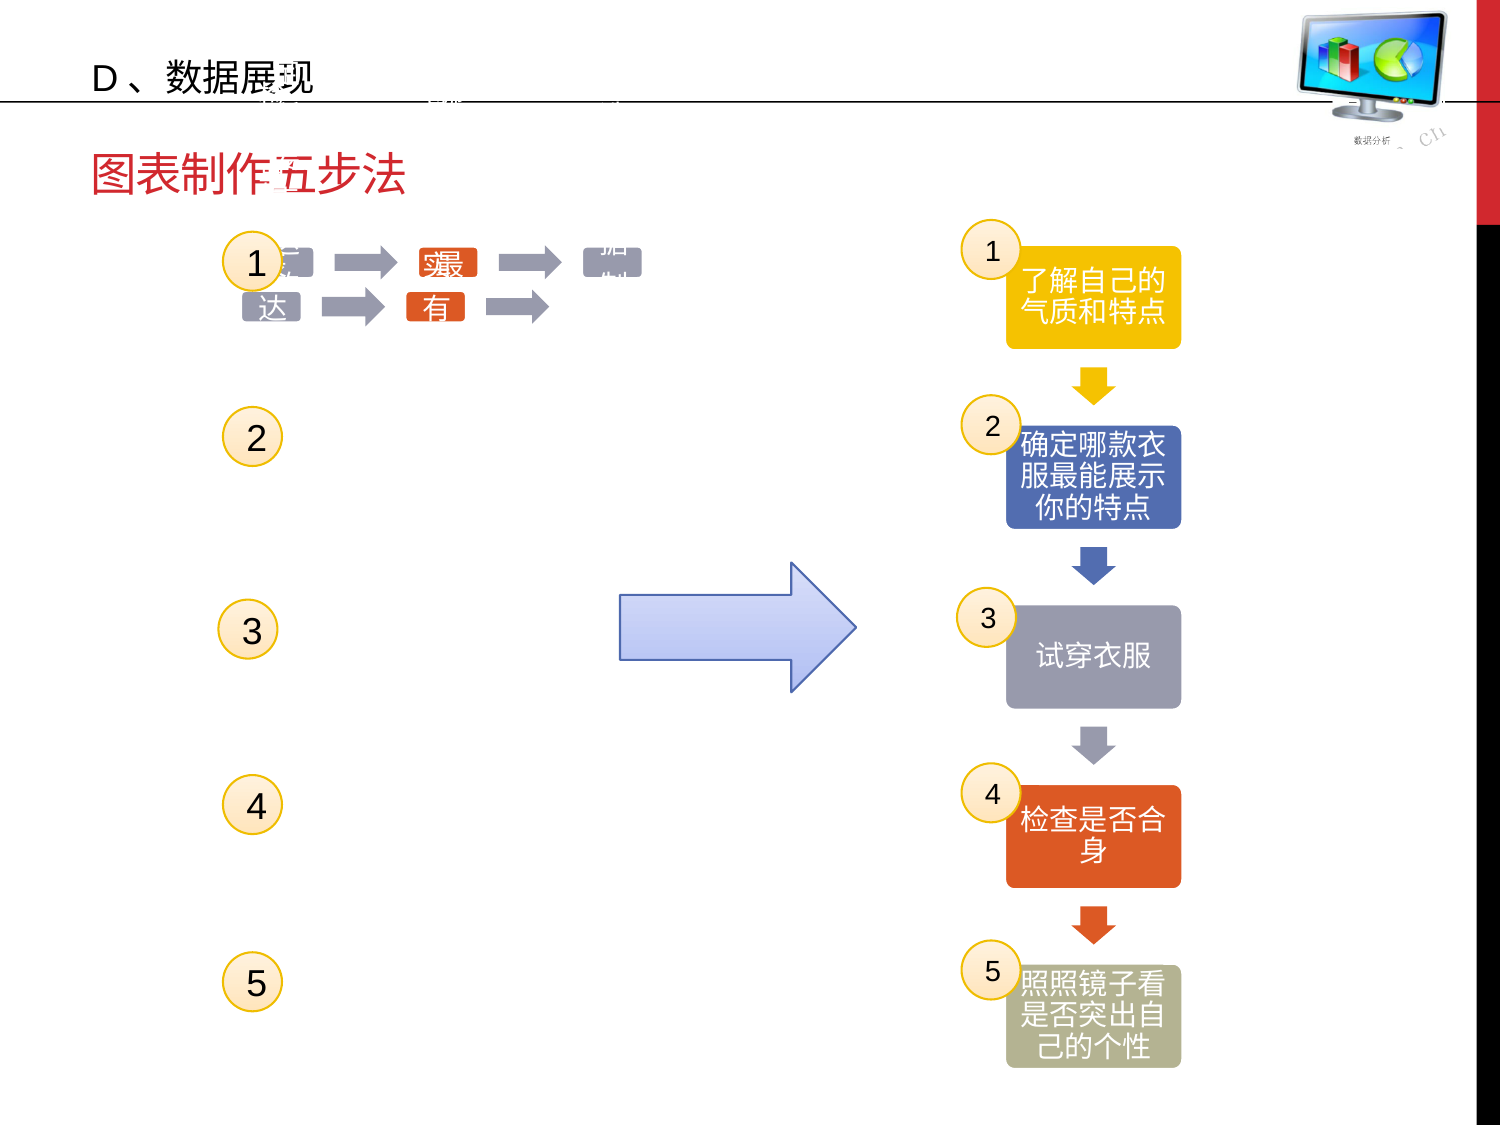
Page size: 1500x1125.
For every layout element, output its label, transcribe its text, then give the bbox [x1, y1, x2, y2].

title 图表制作五步法 [75, 137, 1025, 209]
text_box [654, 561, 857, 694]
picture [1281, 5, 1473, 149]
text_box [897, 219, 1290, 1071]
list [251, 244, 645, 1073]
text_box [217, 231, 283, 1012]
text_box D、数据展现 [76, 19, 1027, 106]
